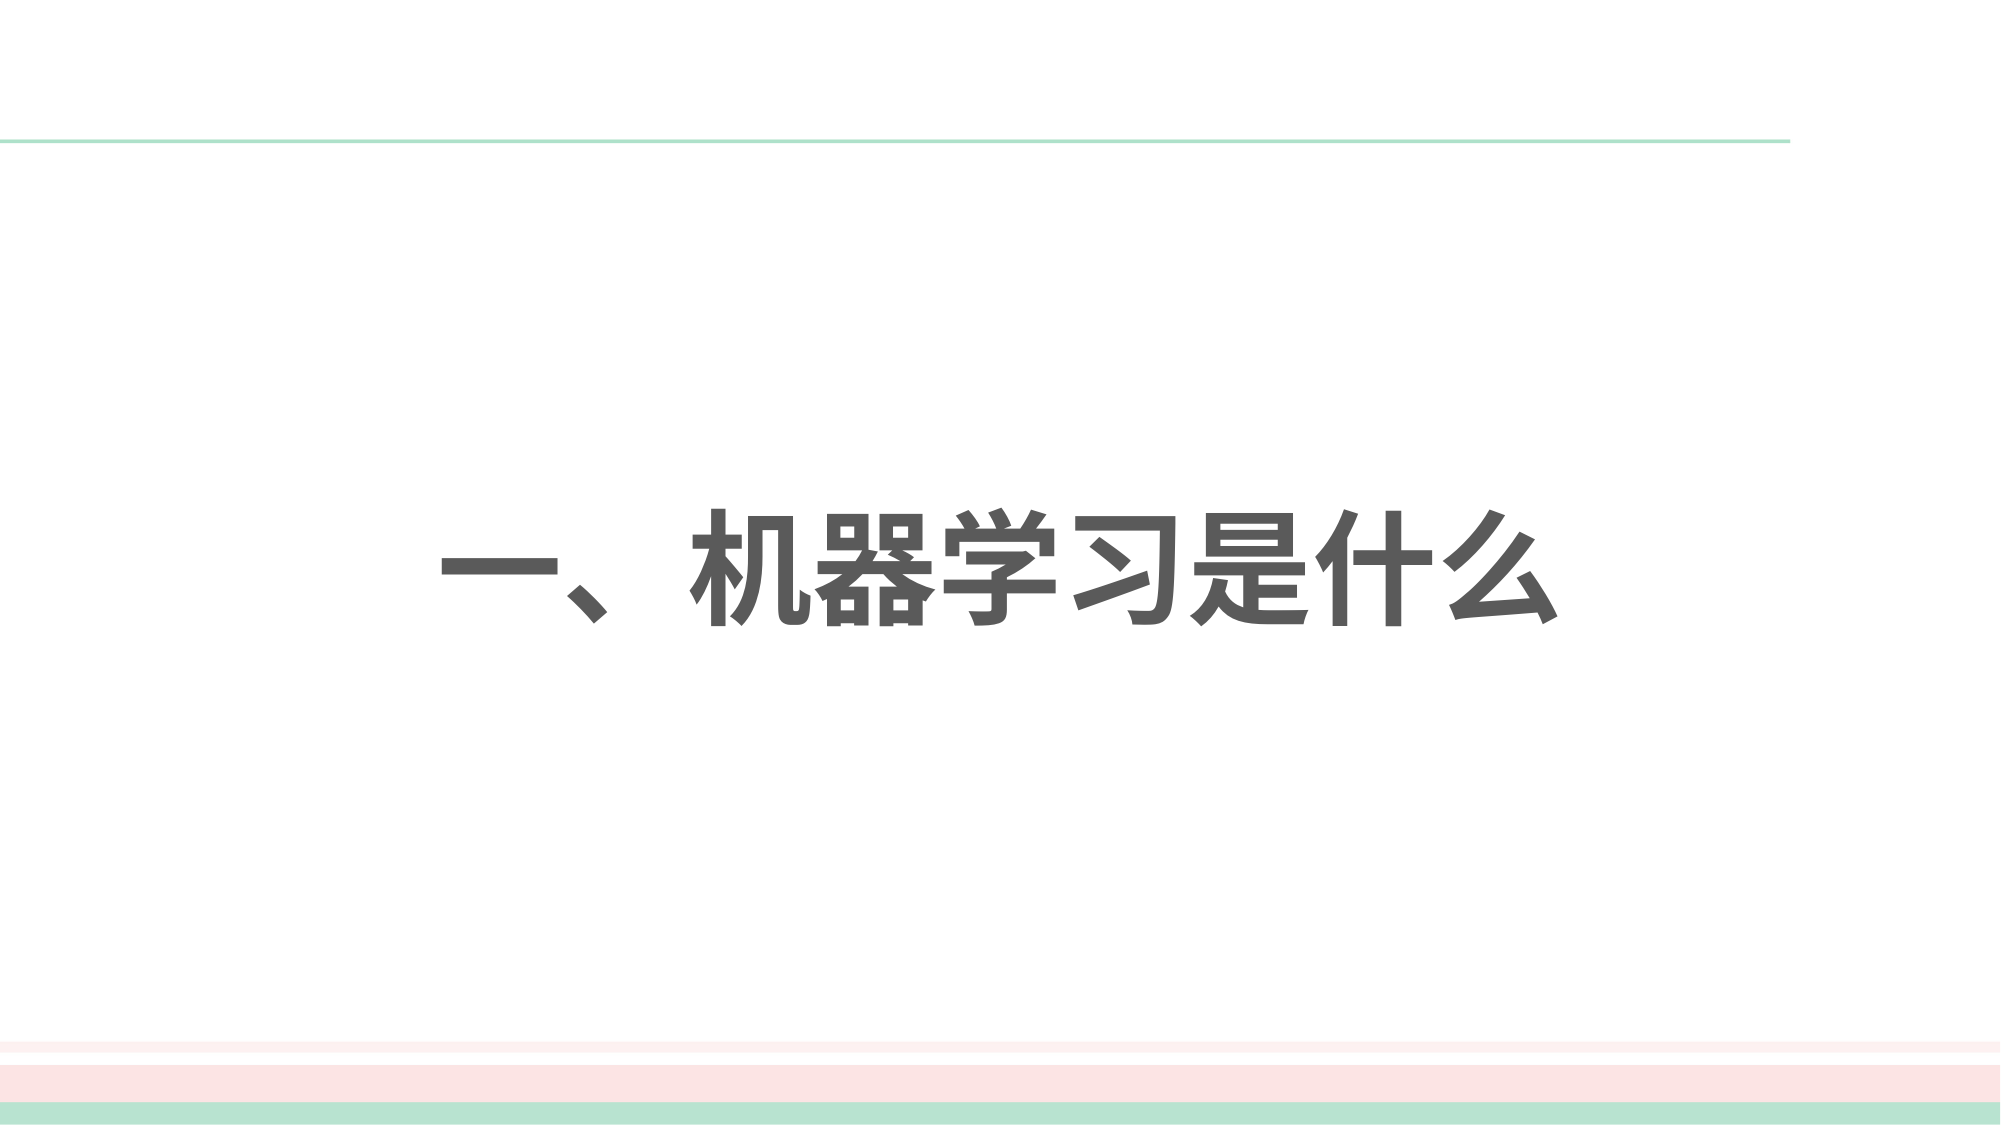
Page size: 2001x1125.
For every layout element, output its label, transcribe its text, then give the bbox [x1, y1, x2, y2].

picture [0, 0, 2001, 1125]
title 一、机器学习是什么 [137, 466, 1863, 684]
